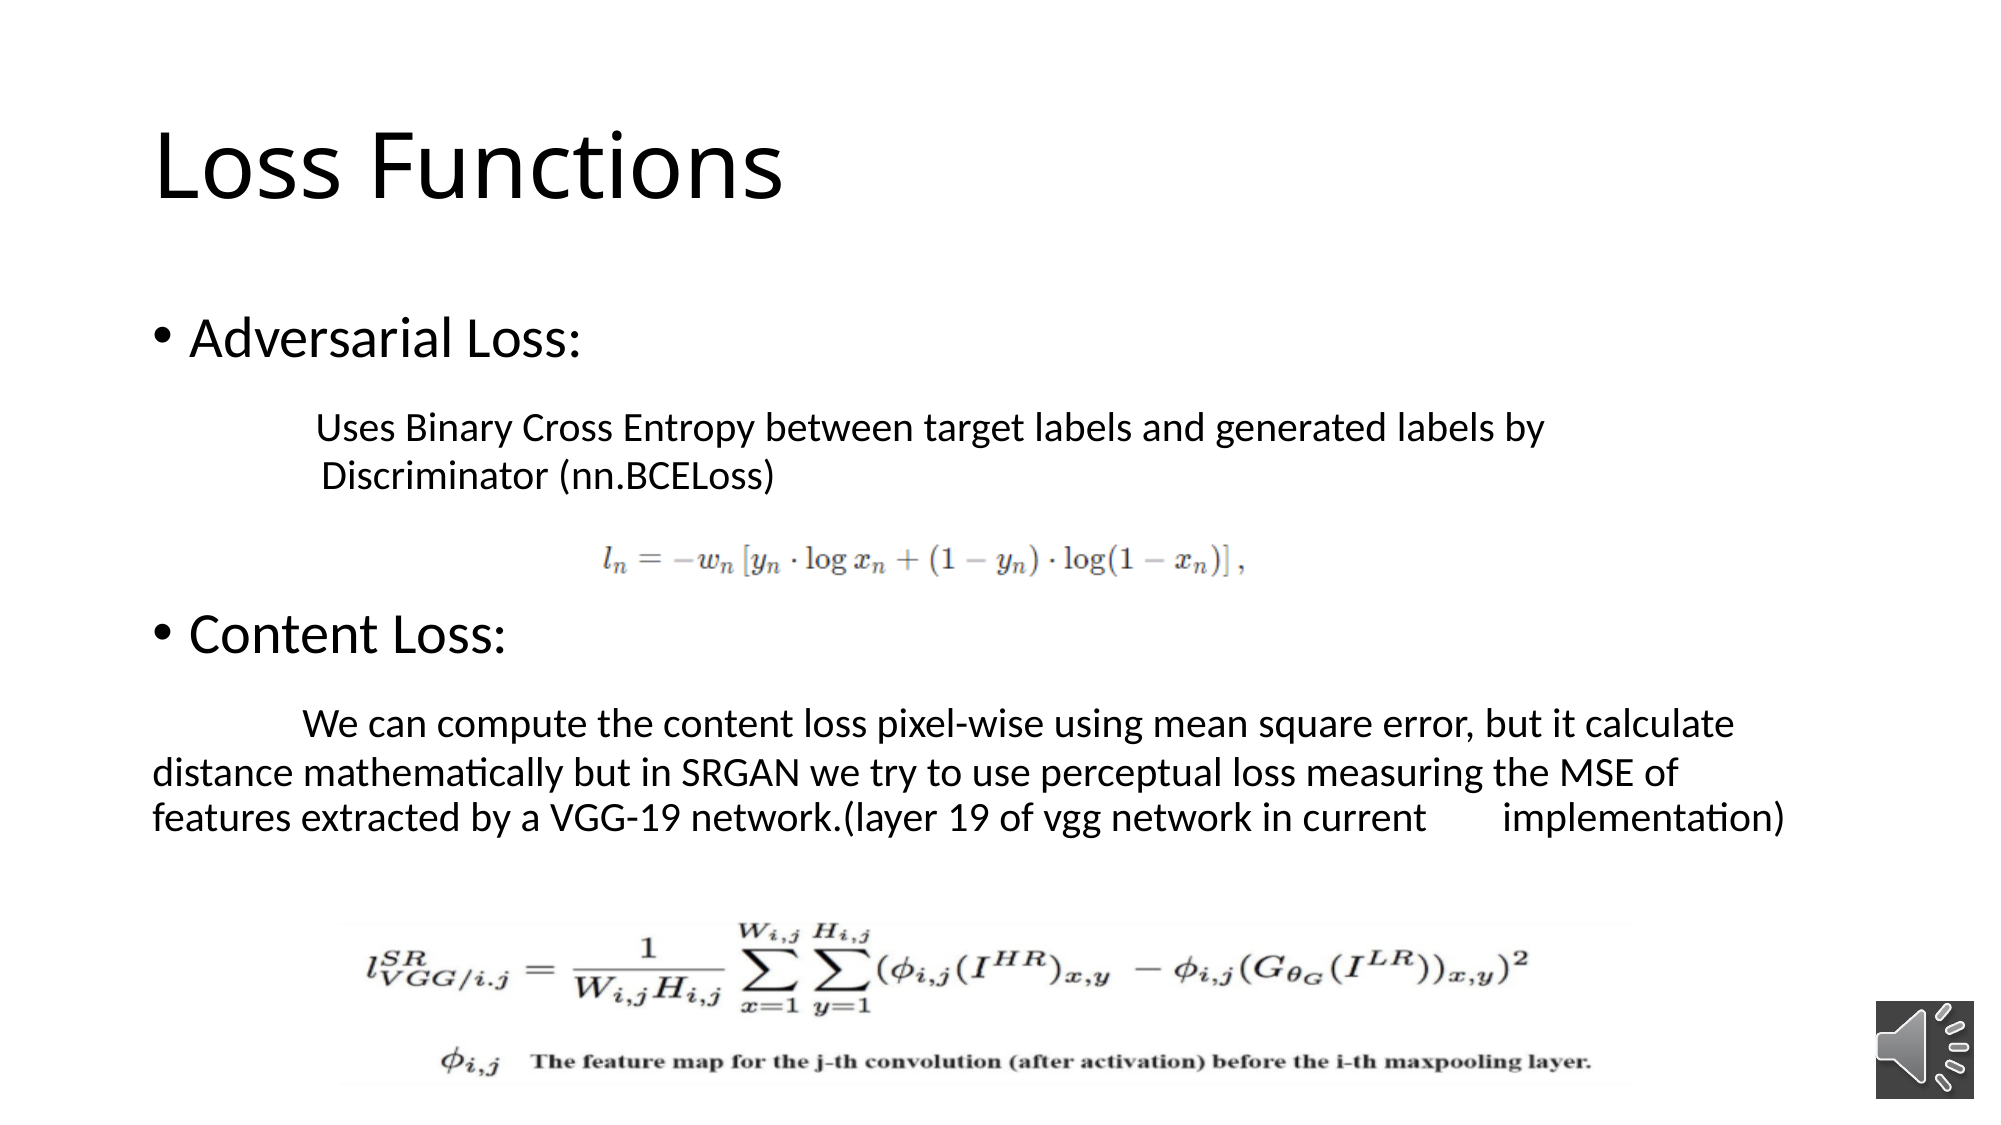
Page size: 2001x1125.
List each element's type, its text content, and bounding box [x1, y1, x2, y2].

picture [574, 521, 1279, 604]
picture [339, 888, 1633, 1102]
title Loss Functions [137, 59, 1863, 278]
picture [1874, 999, 1975, 1100]
list Adversarial Loss: Uses Binary Cross Entropy between target labels and generated labels by Discriminator (nn.BCELoss) Content Loss: We can compute the content loss pixel-wise using mean square error, but it calculate distance mathematically but in SRGAN we try to use perceptual loss measuring the MSE of features extracted by a VGG-19 network.(layer 19 of vgg network in current implementation) [137, 299, 1863, 1066]
